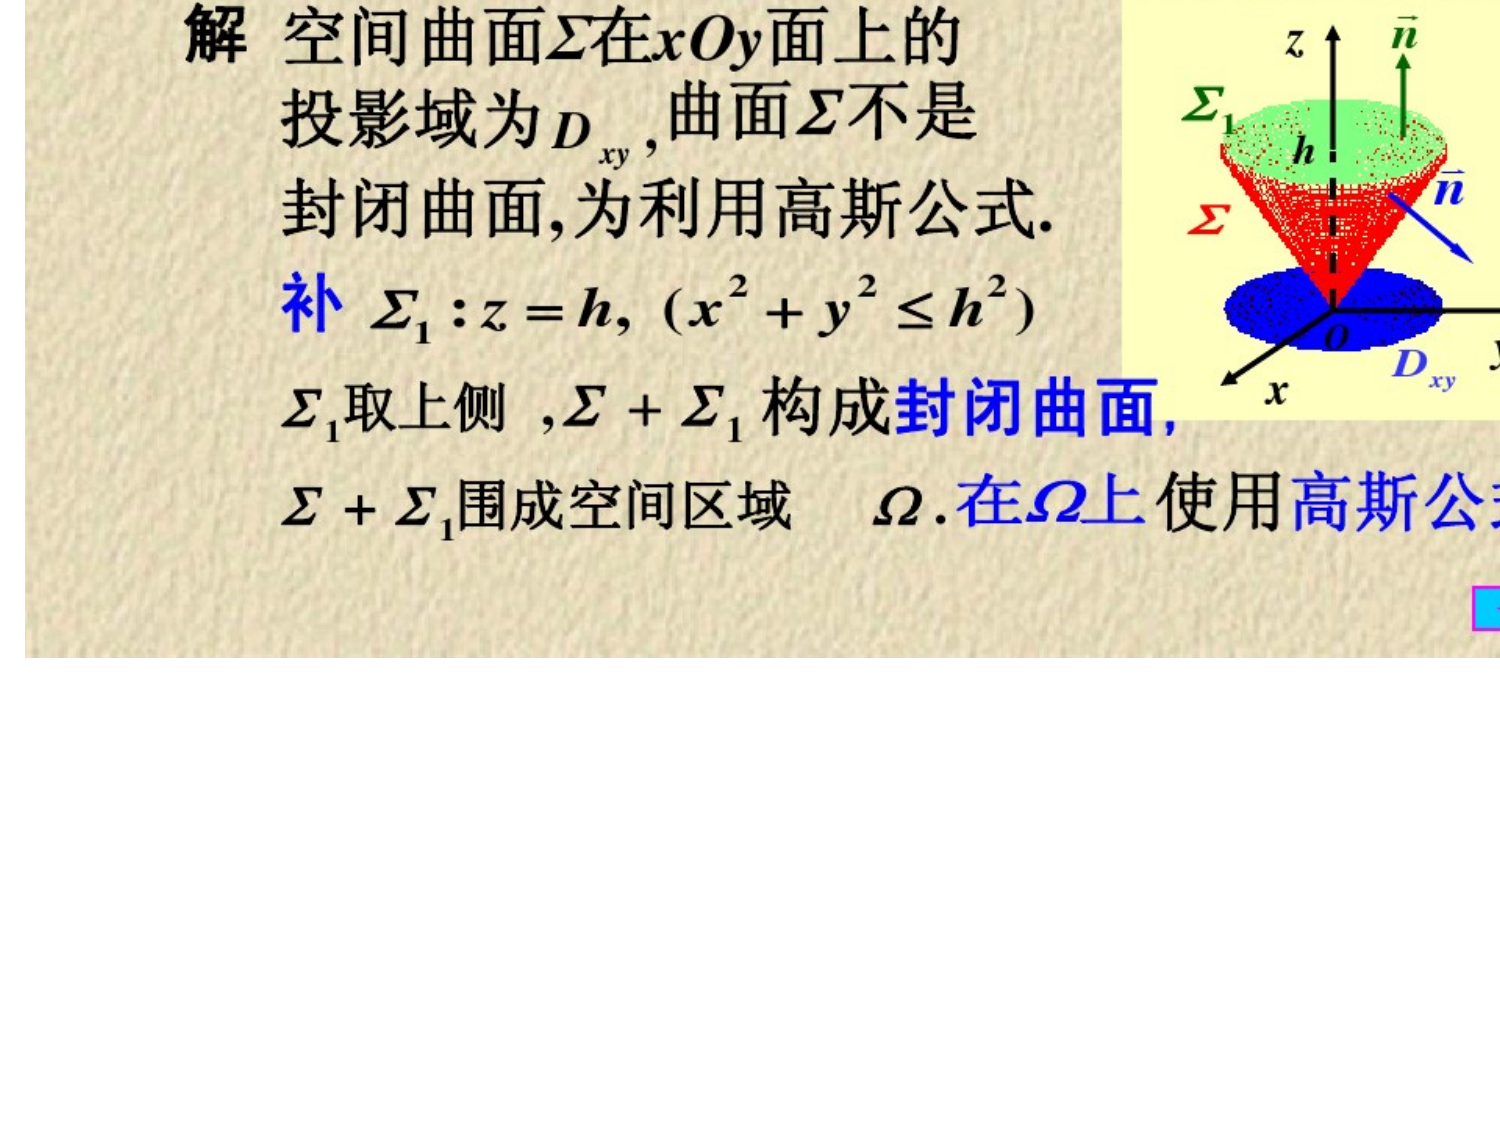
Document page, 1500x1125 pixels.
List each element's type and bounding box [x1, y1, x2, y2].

picture [25, 0, 1500, 659]
